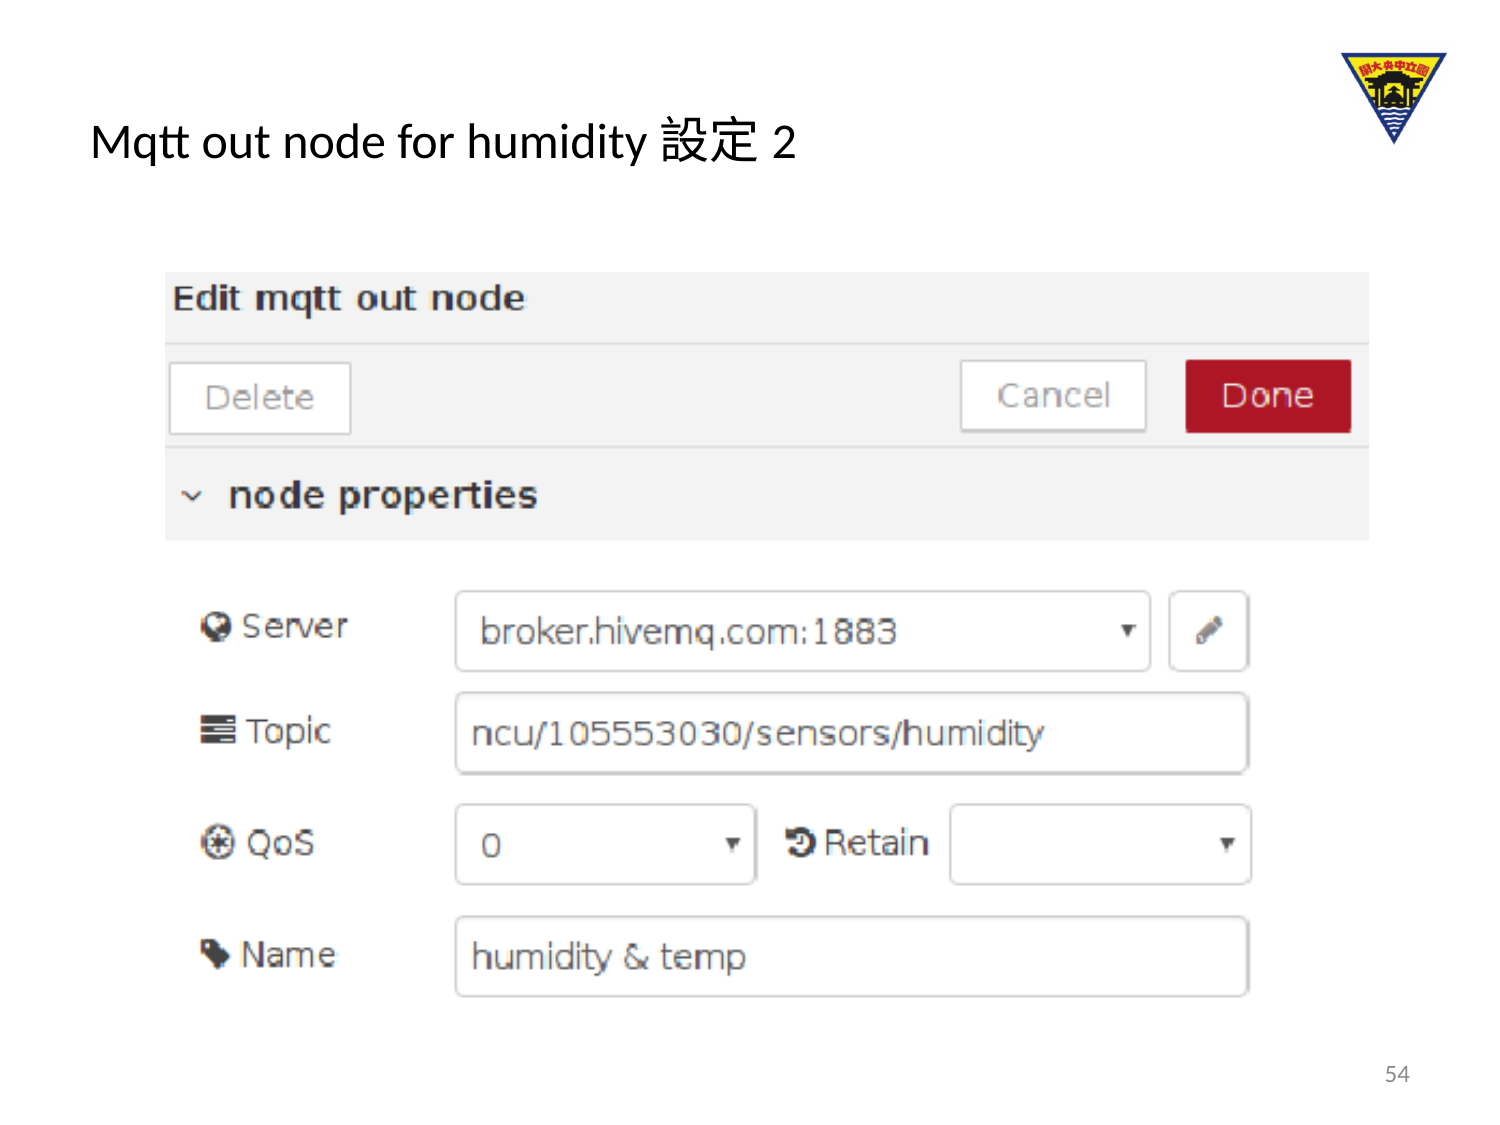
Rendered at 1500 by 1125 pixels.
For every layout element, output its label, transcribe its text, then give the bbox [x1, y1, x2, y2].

text_box Mqtt out node for humidity設定2 [75, 101, 1460, 177]
picture [165, 272, 1369, 1000]
picture [1329, 43, 1455, 101]
slide_number 54 [1074, 1042, 1425, 1103]
